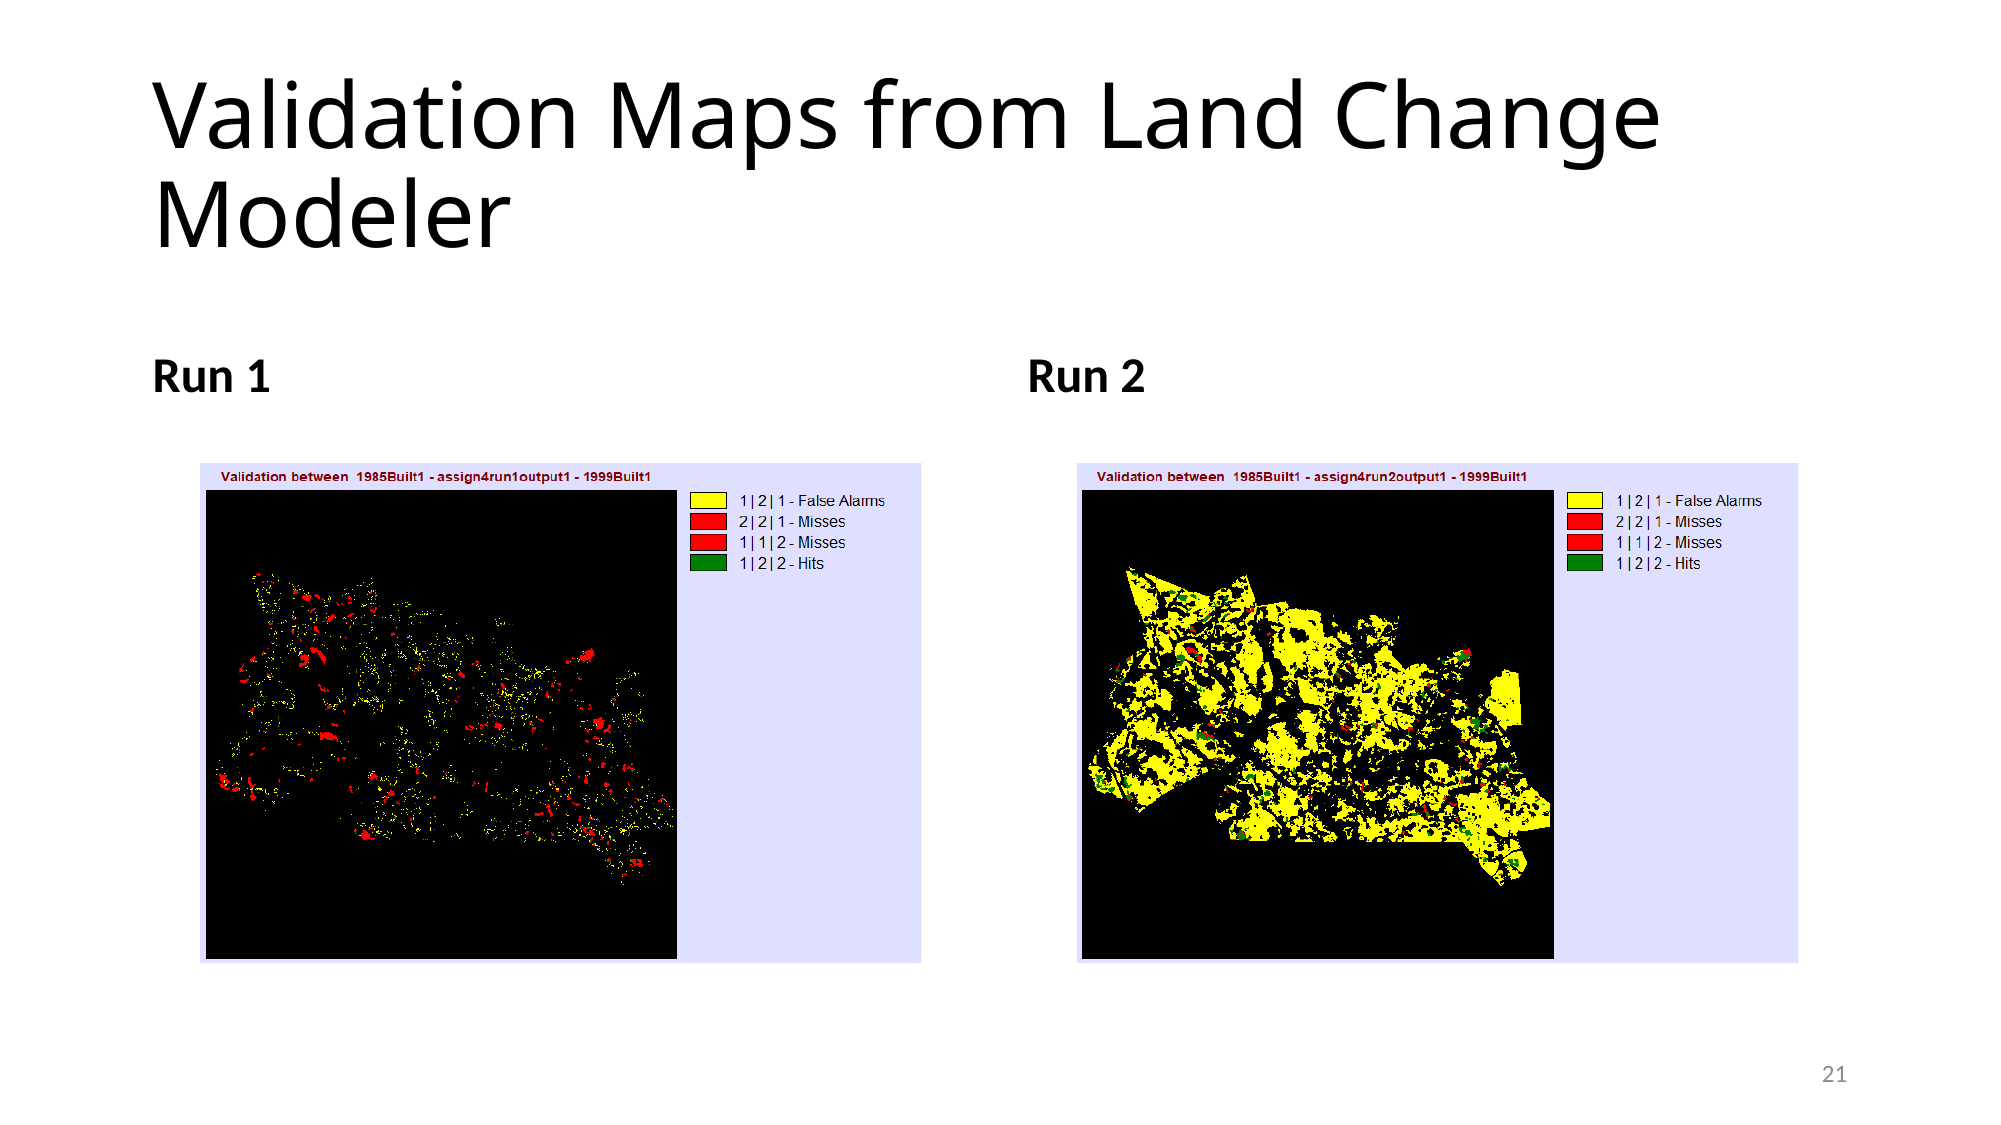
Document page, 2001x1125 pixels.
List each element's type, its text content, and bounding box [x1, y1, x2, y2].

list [199, 463, 922, 963]
list Run 2 [1012, 275, 1863, 411]
list Run 1 [137, 275, 984, 411]
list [1076, 463, 1799, 963]
title Validation Maps from Land Change Modeler [137, 59, 1863, 278]
slide_number 21 [1412, 1042, 1863, 1103]
